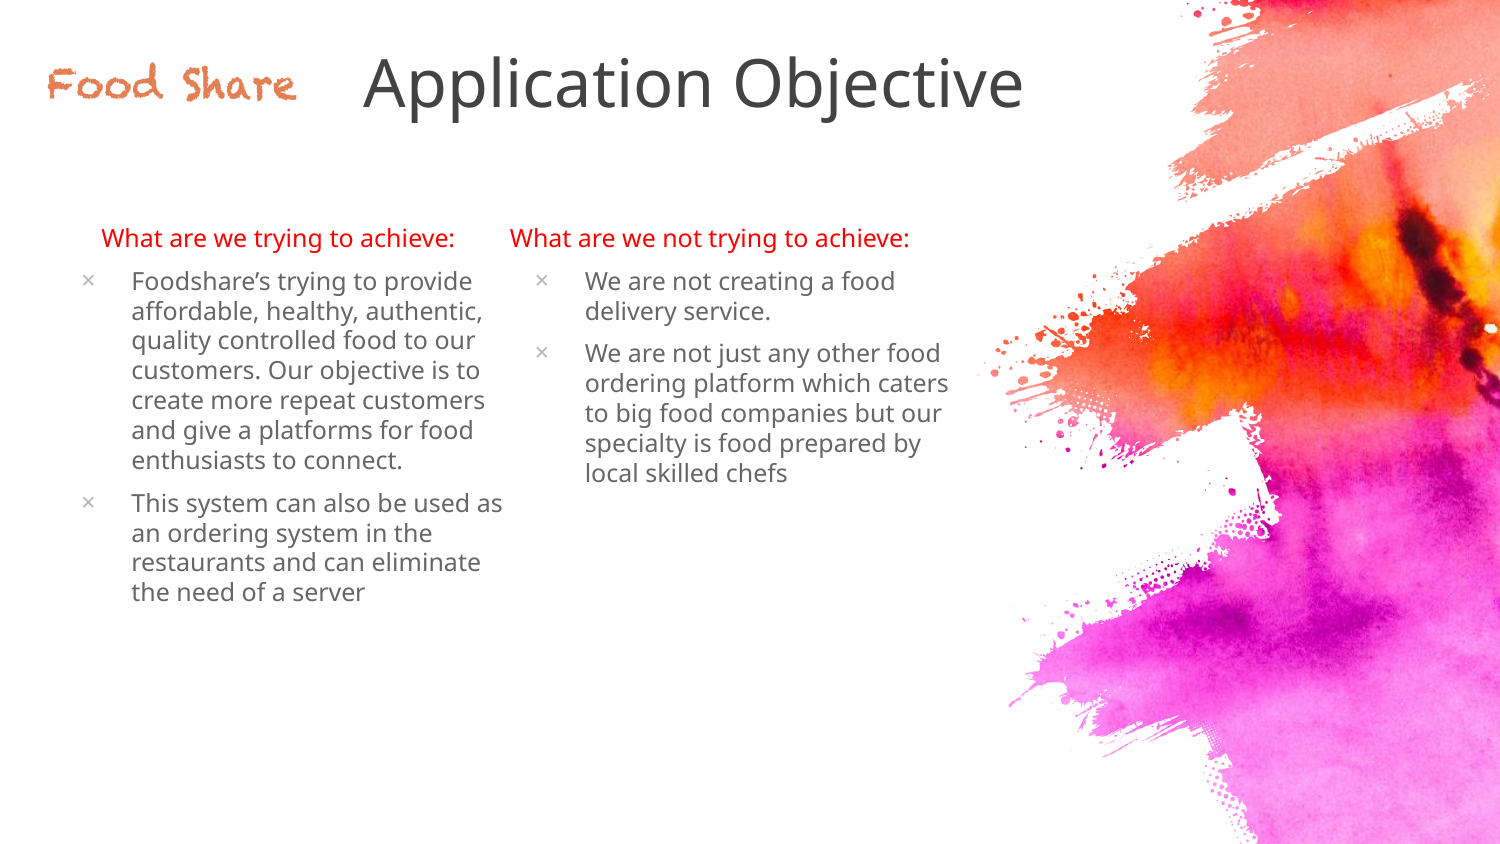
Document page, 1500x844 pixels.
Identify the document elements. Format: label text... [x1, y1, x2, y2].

picture [0, 0, 1500, 844]
list What are we trying to achieve: Foodshare’s trying to provide affordable, healthy, authentic, quality controlled food to our customers. Our objective is to create more repeat customers and give a platforms for food enthusiasts to connect. This system can also be used as an ordering system in the restaurants and can eliminate the need of a server [41, 207, 494, 637]
text_box What are we not trying to achieve: We are not creating a food delivery service. We are not just any other food ordering platform which caters to big food companies but our specialty is food prepared by local skilled chefs [494, 207, 976, 637]
title Application Objective [349, 17, 1059, 136]
